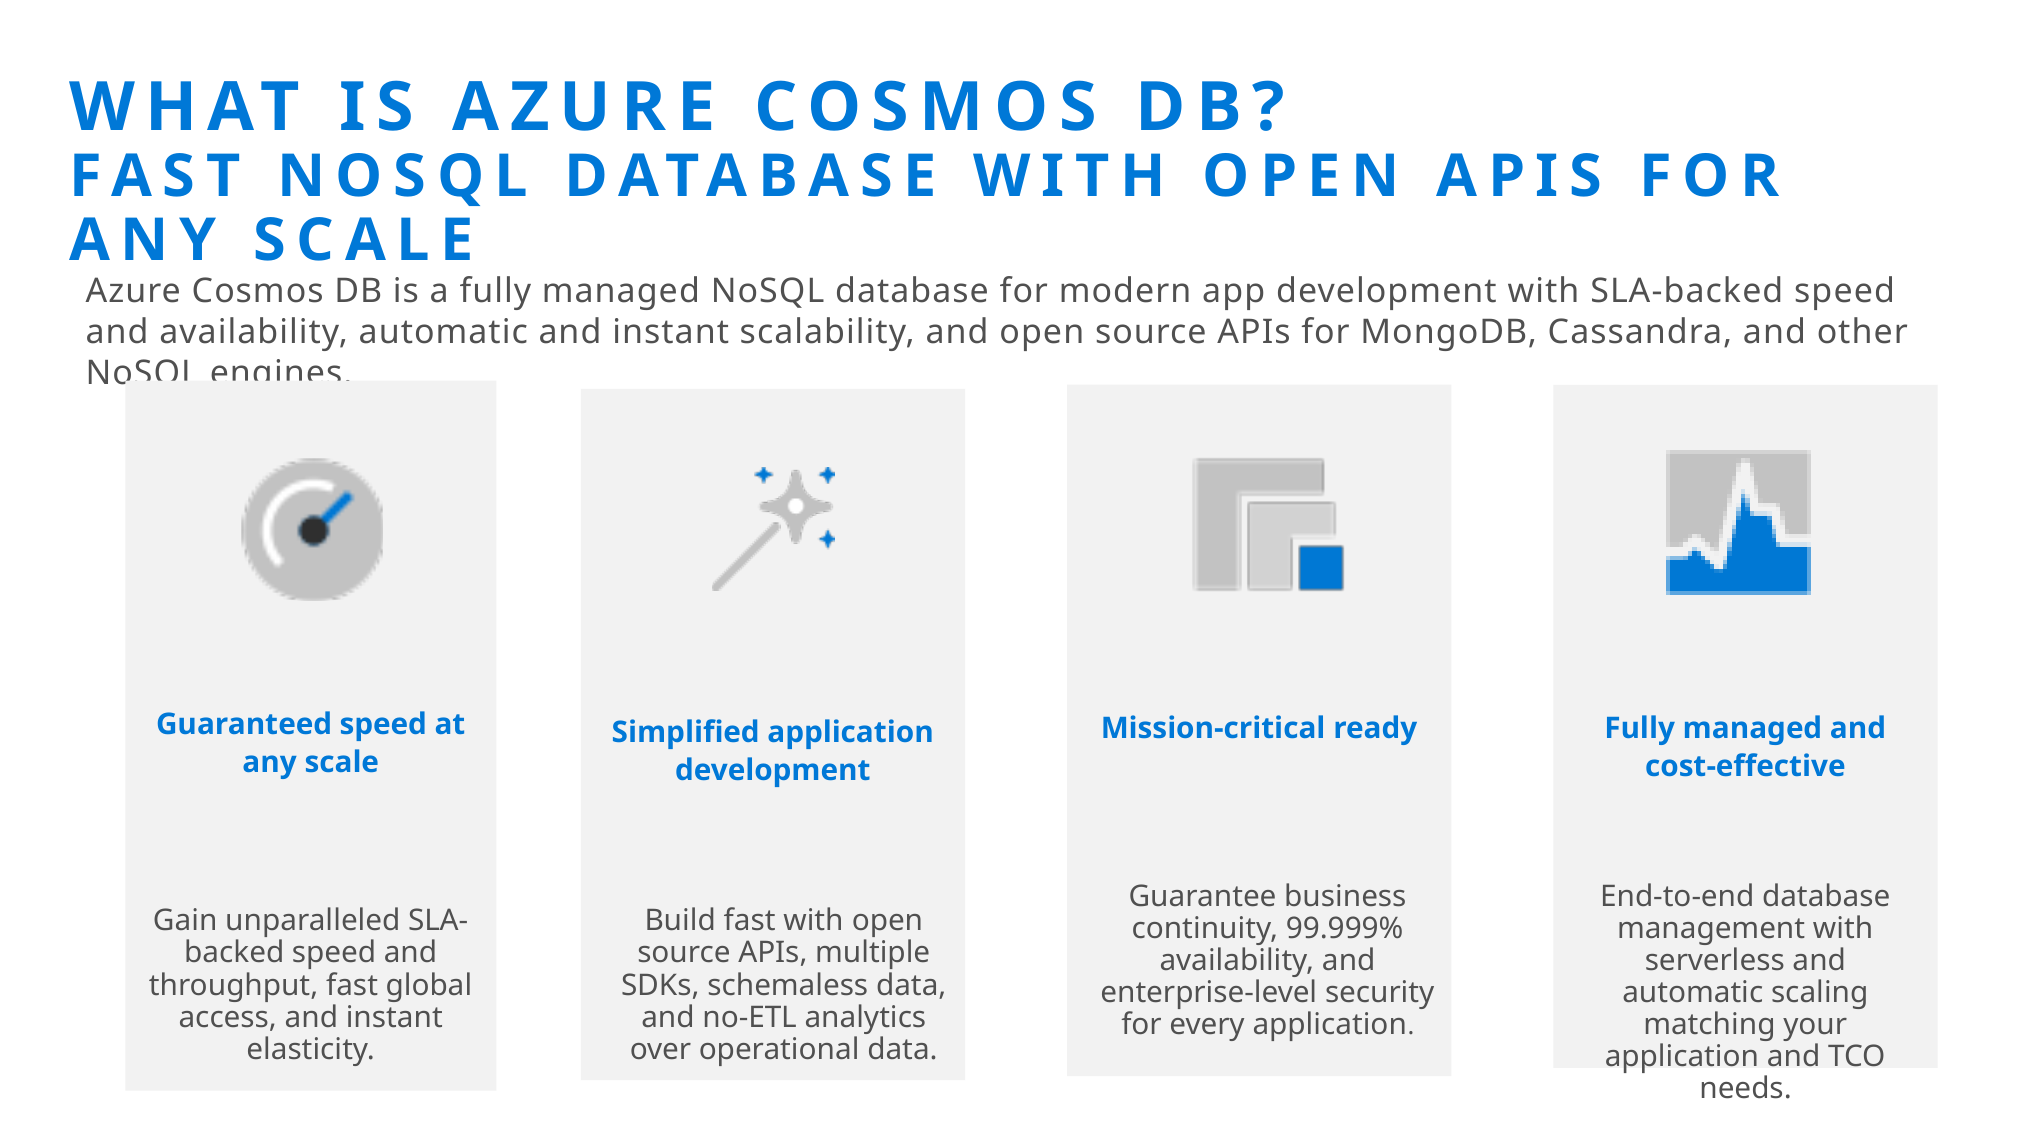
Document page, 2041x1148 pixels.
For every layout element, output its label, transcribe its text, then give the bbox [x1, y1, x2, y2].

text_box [1066, 384, 1461, 1077]
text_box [580, 388, 977, 1081]
list Azure Cosmos DB is a fully managed NoSQL database for modern app development with SLA-backed speed and availability, automatic and instant scalability, and open source APIs for MongoDB, Cassandra, and other NoSQL engines. [61, 254, 1979, 367]
title what is Azure Cosmos DB? Fast NoSQL database with open APIs for any scale [45, 56, 1996, 220]
picture [712, 467, 836, 591]
picture [240, 457, 384, 601]
picture [1644, 427, 1826, 609]
picture [1186, 441, 1349, 604]
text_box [1553, 384, 1938, 1068]
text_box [125, 380, 497, 1091]
